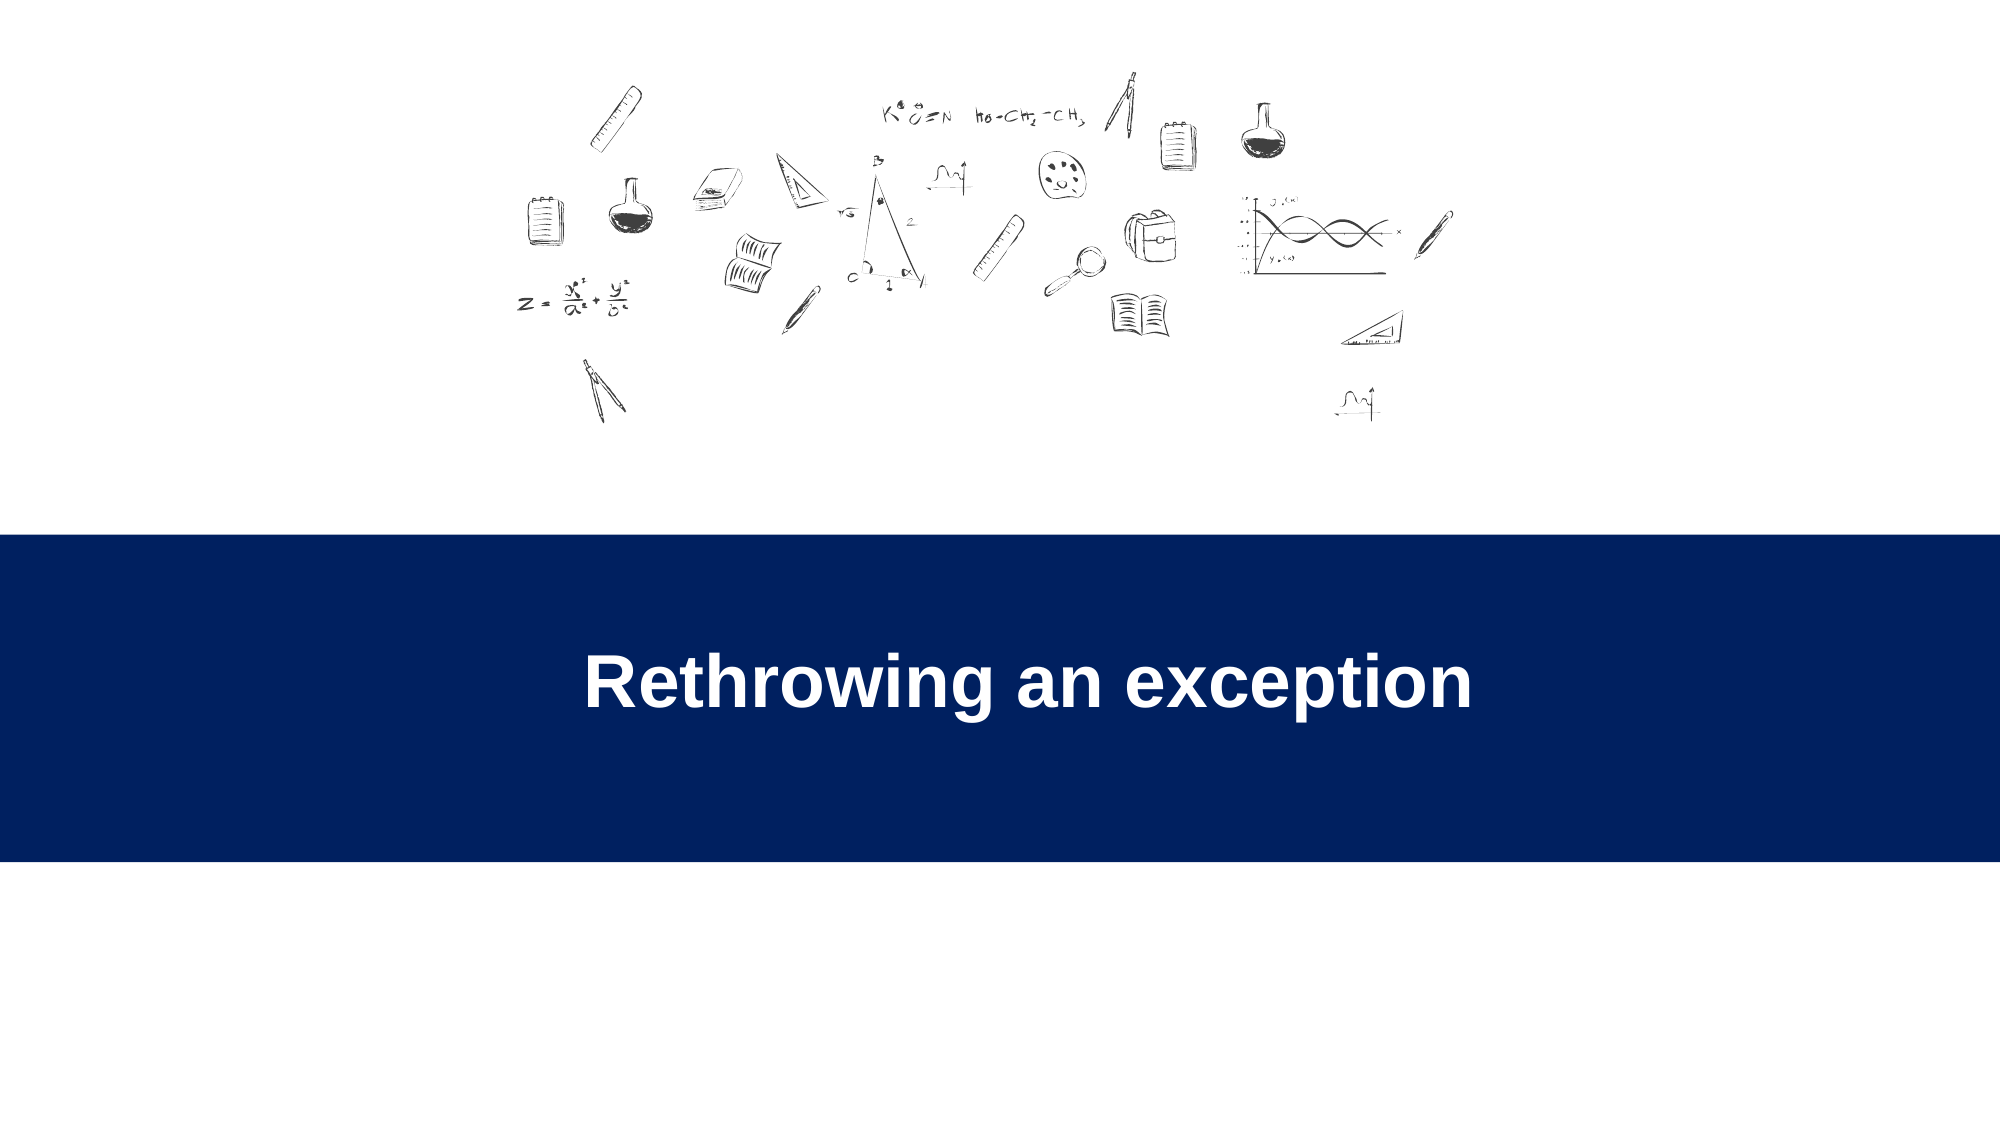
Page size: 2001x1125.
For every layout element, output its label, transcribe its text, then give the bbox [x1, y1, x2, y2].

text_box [715, 235, 789, 290]
text_box Rethrowing an exception [29, 624, 2000, 730]
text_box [1339, 308, 1405, 346]
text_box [962, 239, 1038, 257]
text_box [1428, 204, 1439, 267]
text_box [692, 166, 743, 211]
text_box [769, 158, 836, 196]
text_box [1241, 102, 1286, 159]
text_box [0, 533, 2000, 863]
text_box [527, 195, 565, 246]
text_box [835, 157, 937, 290]
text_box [925, 159, 975, 198]
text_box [580, 110, 655, 128]
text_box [1038, 149, 1088, 200]
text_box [1104, 288, 1178, 342]
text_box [517, 277, 631, 317]
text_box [1160, 120, 1198, 171]
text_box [1111, 70, 1139, 137]
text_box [796, 279, 806, 342]
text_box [1237, 196, 1402, 275]
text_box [1332, 385, 1383, 423]
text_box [882, 100, 1085, 127]
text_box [608, 177, 654, 234]
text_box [1124, 209, 1177, 263]
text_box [1058, 238, 1088, 310]
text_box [585, 355, 613, 423]
